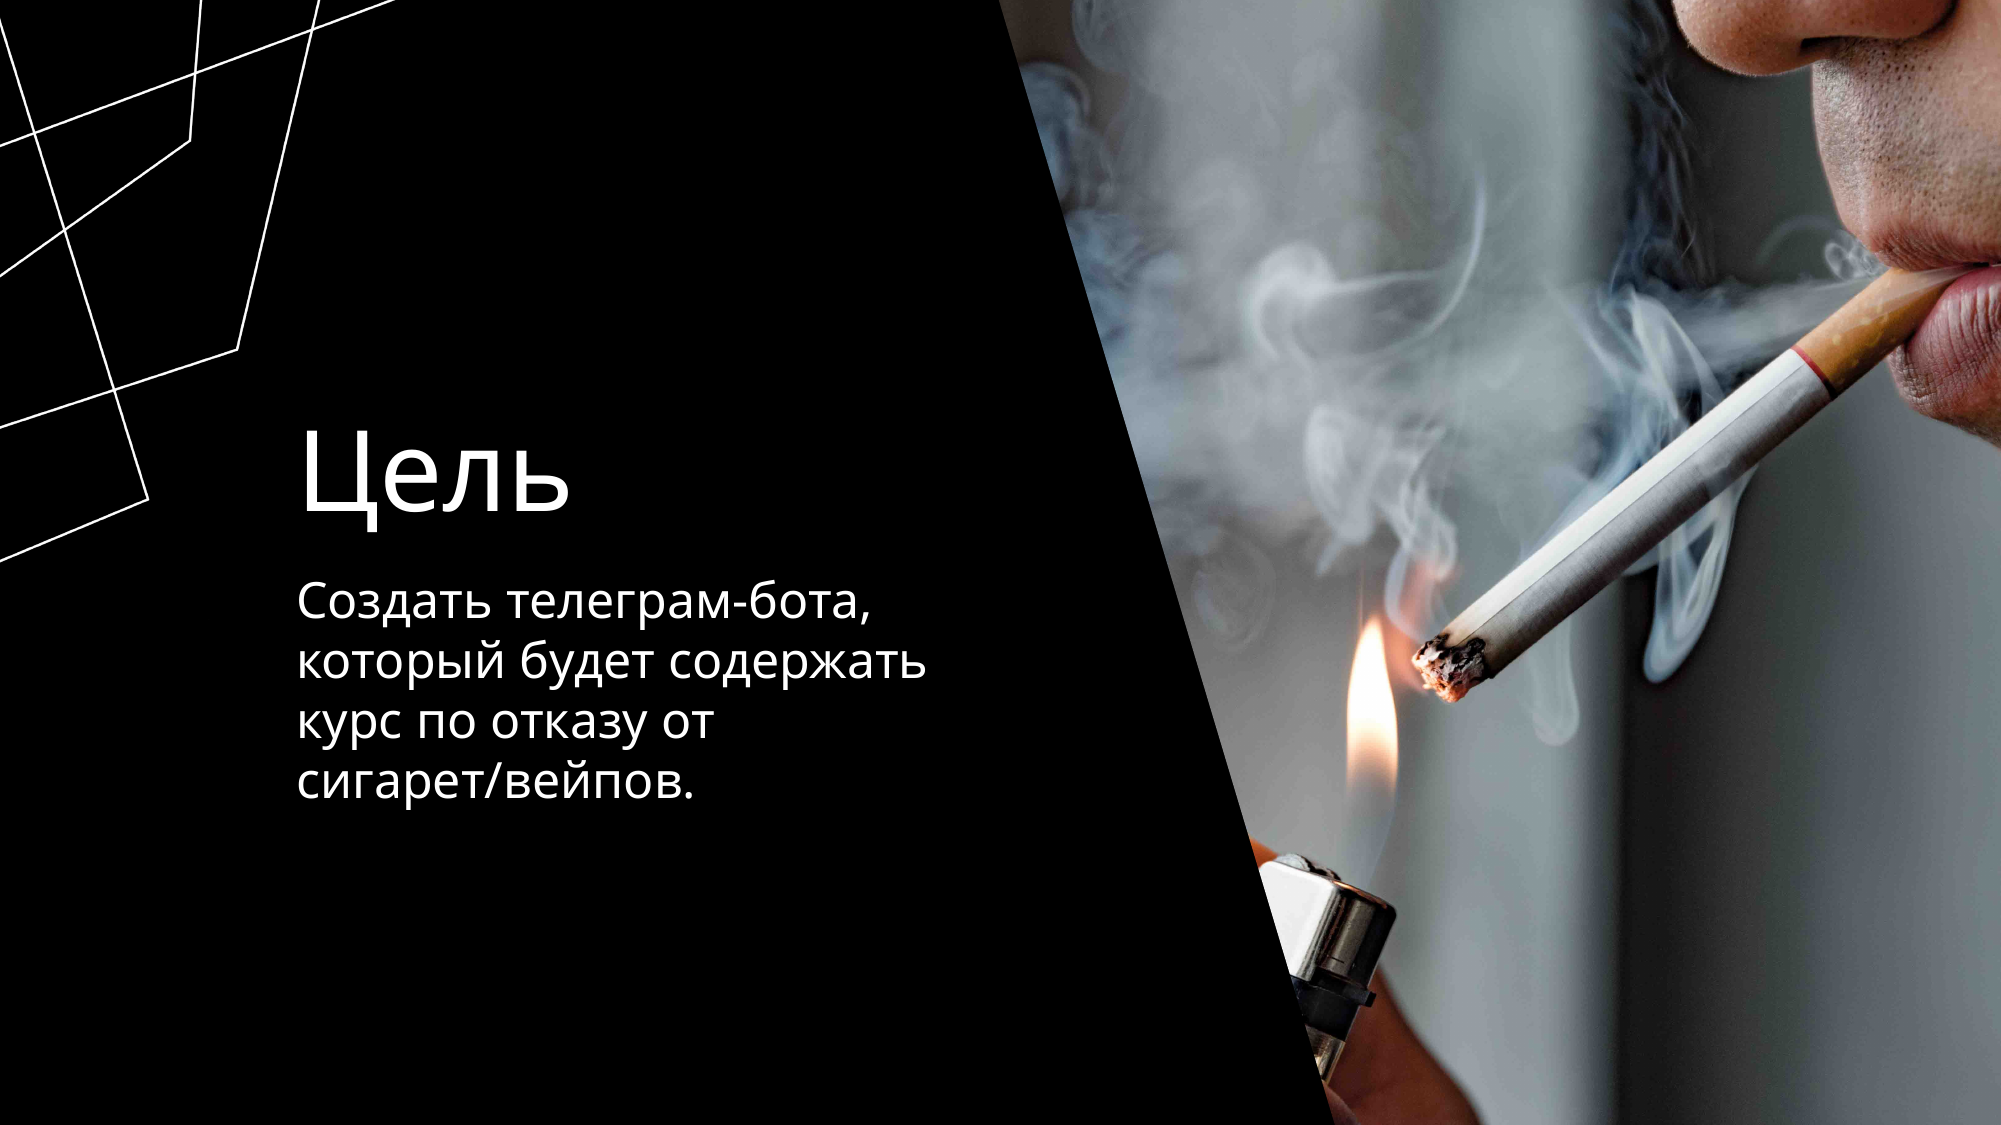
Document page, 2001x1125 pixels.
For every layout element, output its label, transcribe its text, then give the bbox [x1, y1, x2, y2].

picture [0, 0, 696, 620]
picture [998, 0, 2001, 1125]
text_box Создать телеграм-бота, который будет содержать курс по отказу от сигарет/вейпов. [281, 560, 987, 816]
text_box Цель [281, 391, 717, 542]
